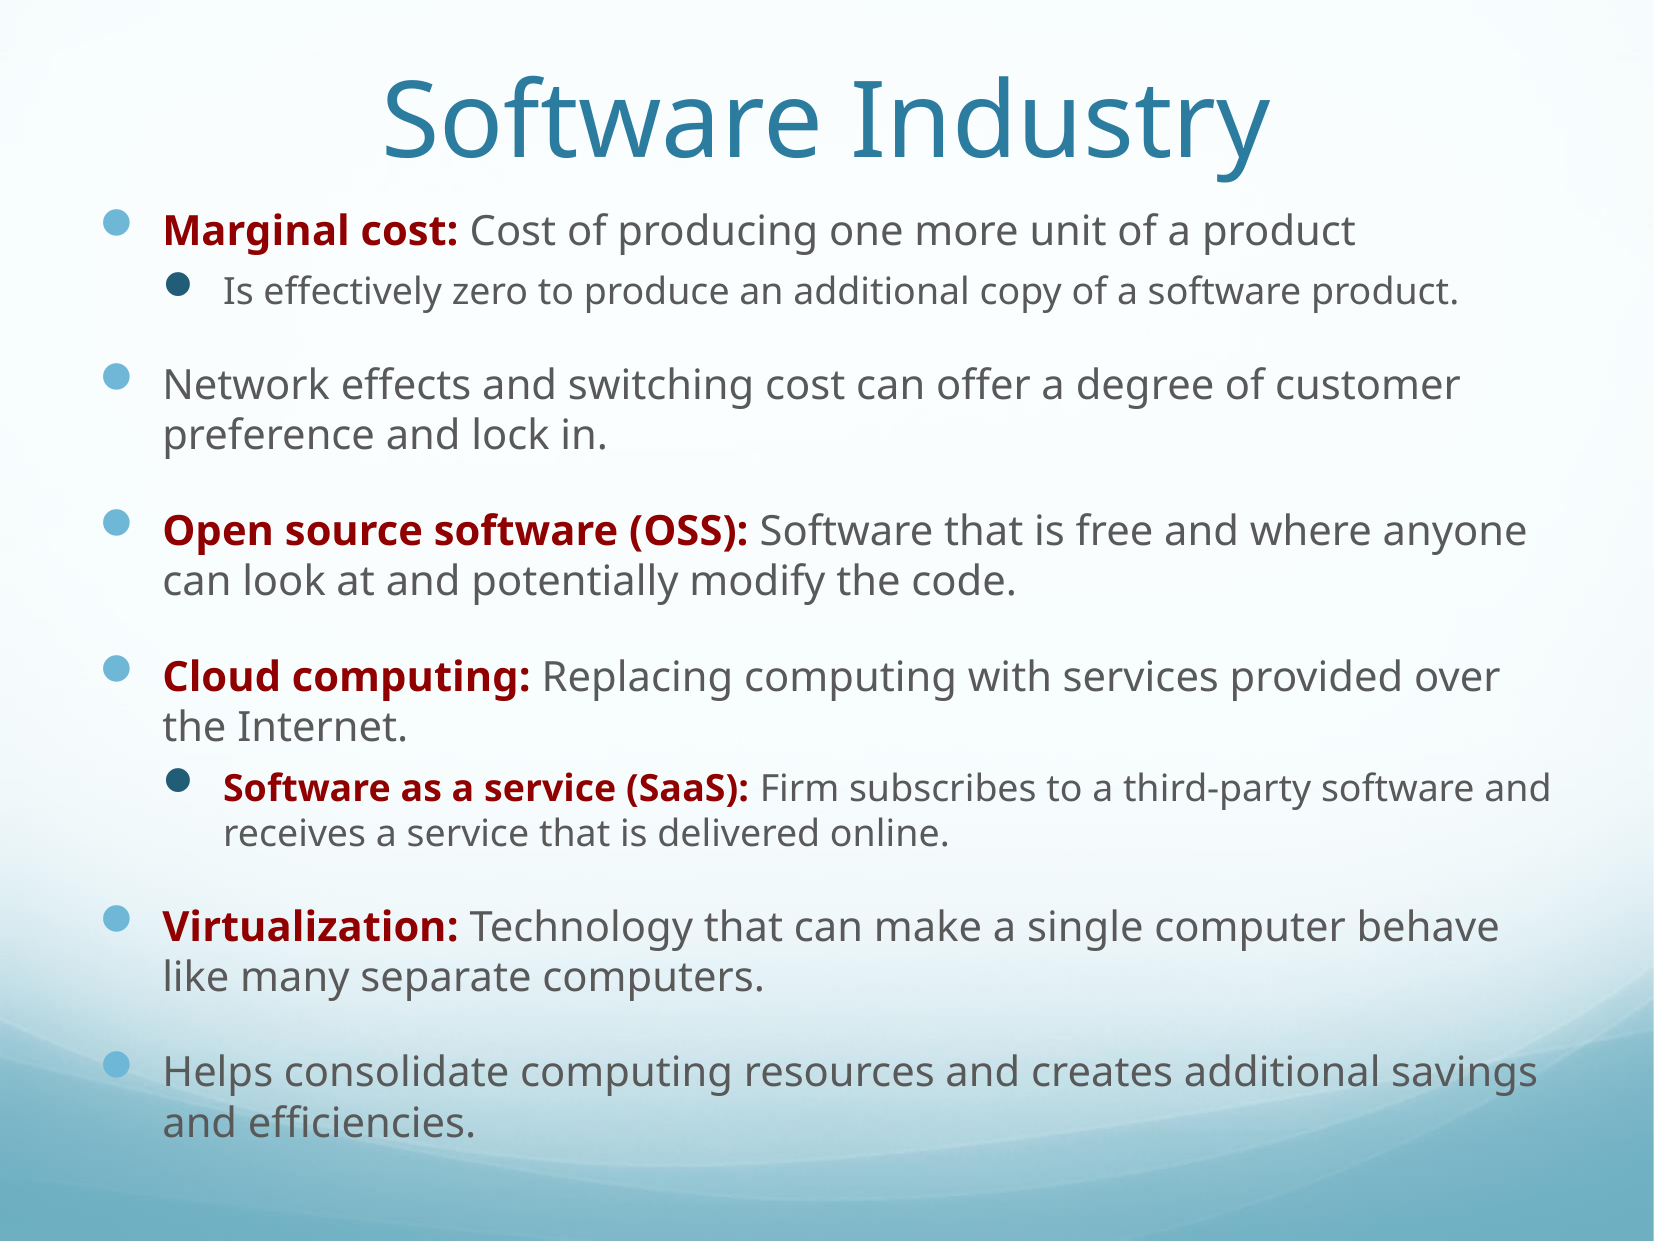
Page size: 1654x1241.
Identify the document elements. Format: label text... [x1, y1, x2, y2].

picture [0, 0, 1654, 1241]
title Software Industry [99, 0, 1554, 187]
list Marginal cost: Cost of producing one more unit of a product Is effectively zero to produce an additional copy of a software product. Network effects and switching cost can offer a degree of customer preference and lock in. Open source software (OSS): Software that is free and where anyone can look at and potentially modify the code. Cloud computing: Replacing computing with services provided over the Internet. Software as a service (SaaS): Firm subscribes to a third-party software and receives a service that is delivered online. Virtualization: Technology that can make a single computer behave like many separate computers. Helps consolidate computing resources and creates additional savings and efficiencies. [82, 195, 1571, 1147]
